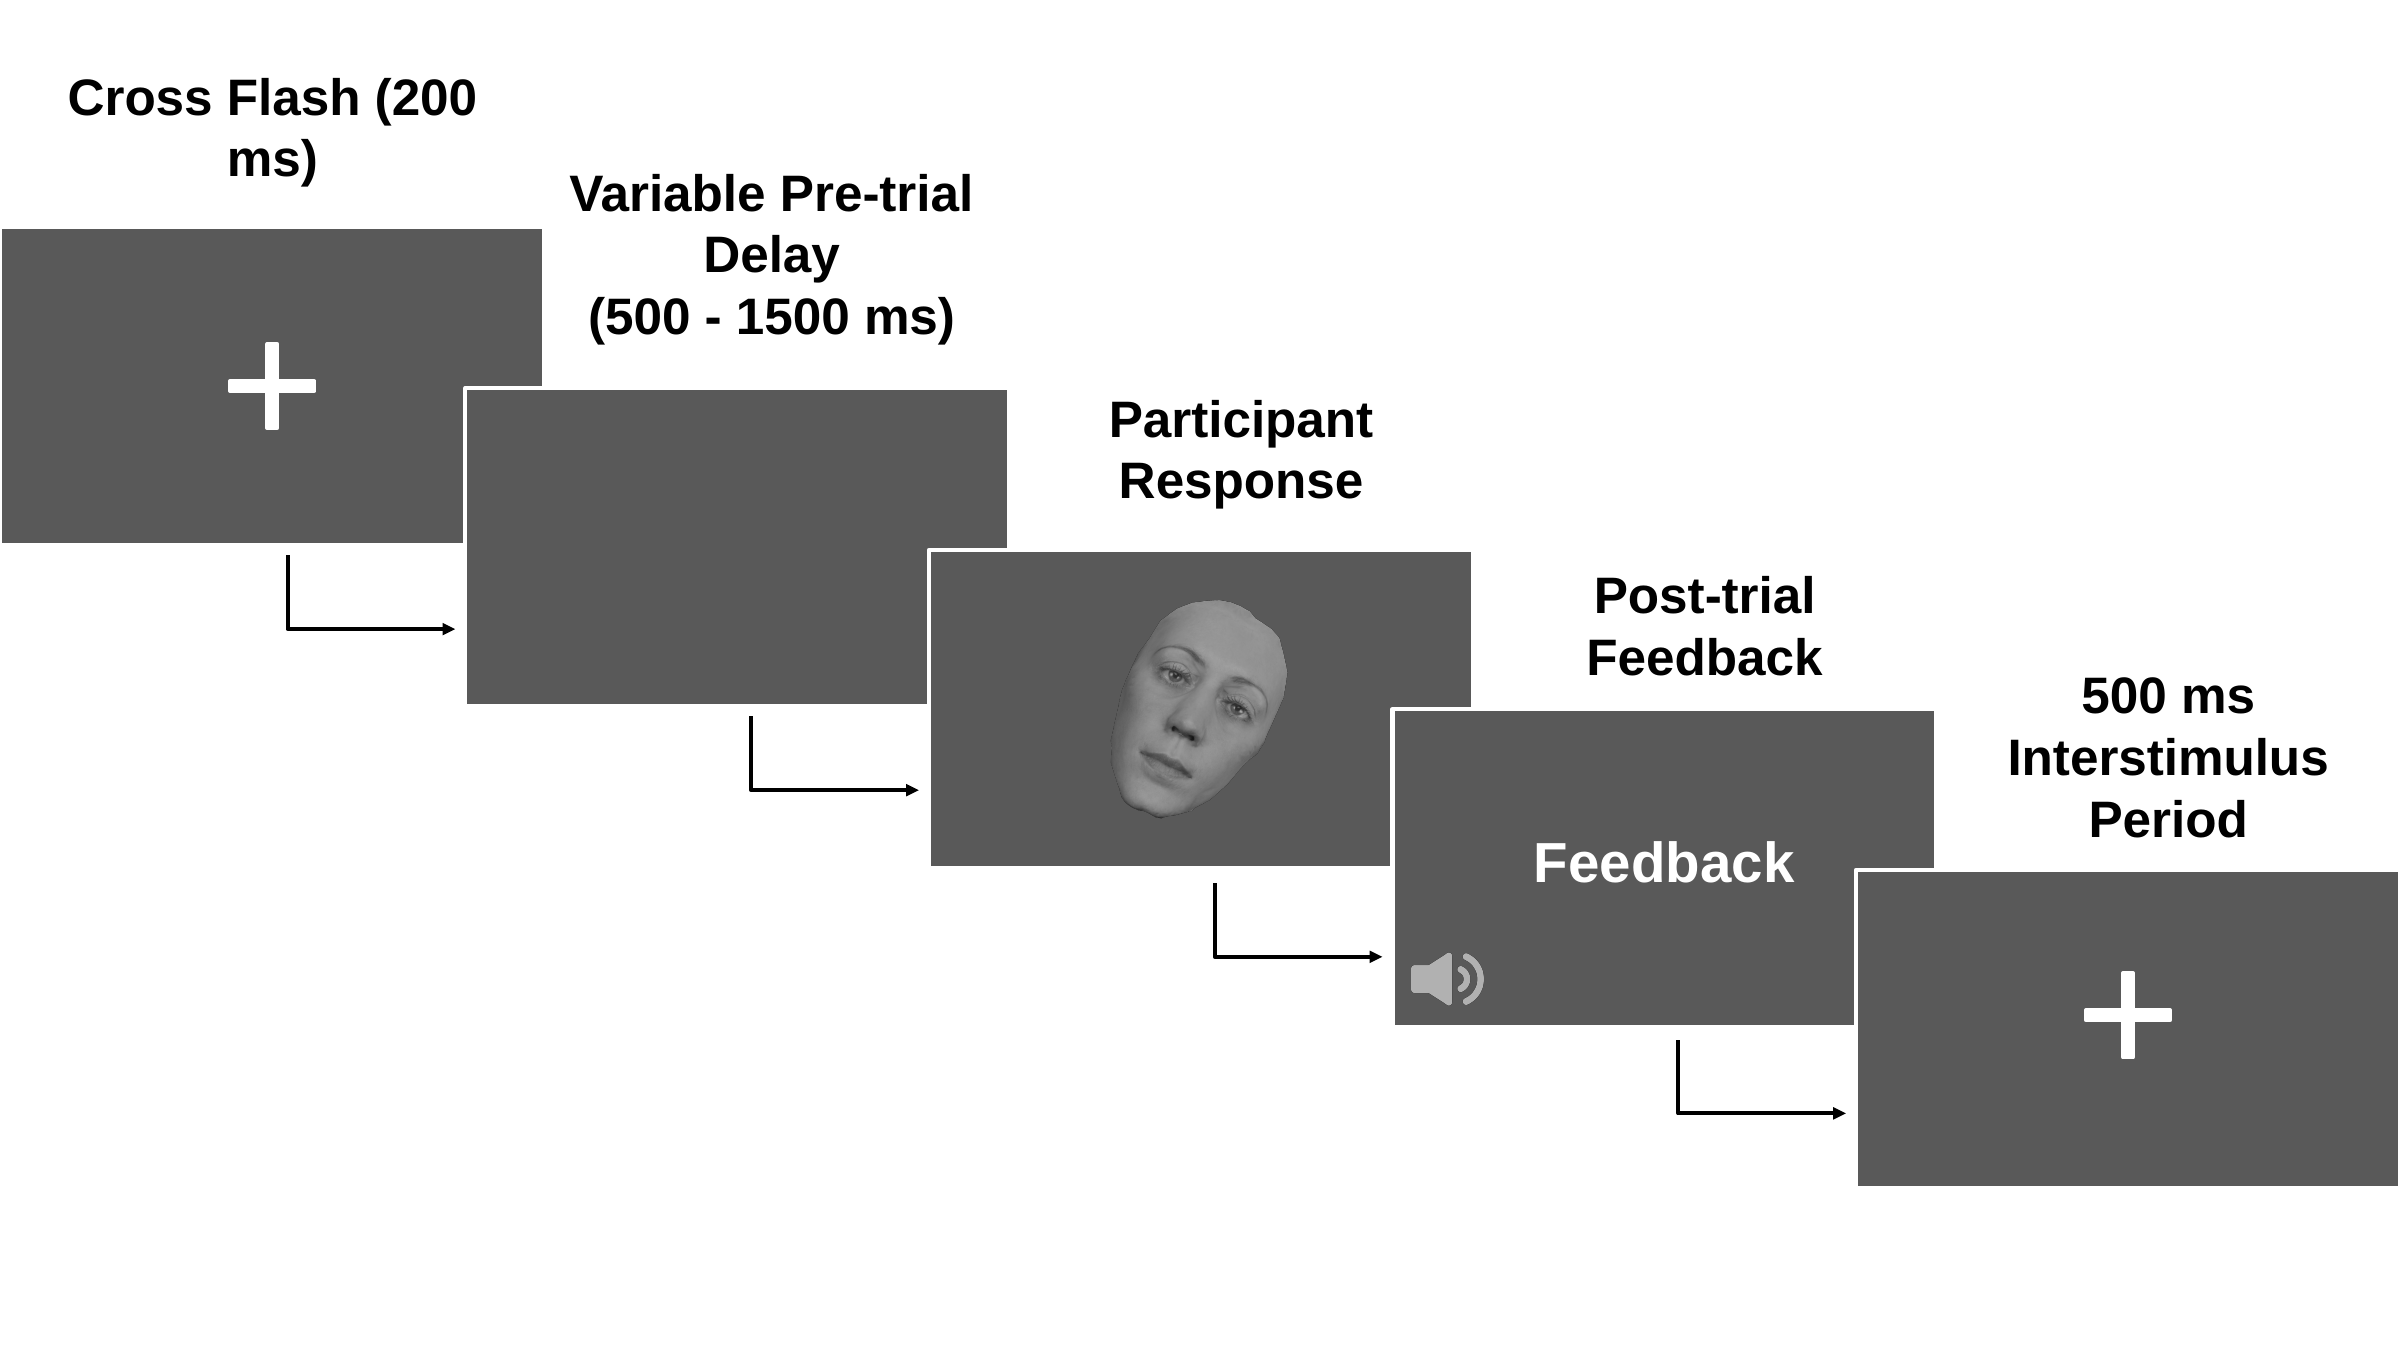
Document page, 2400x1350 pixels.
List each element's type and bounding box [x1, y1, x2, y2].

picture [1065, 591, 1299, 825]
text_box [0, 56, 2400, 1189]
